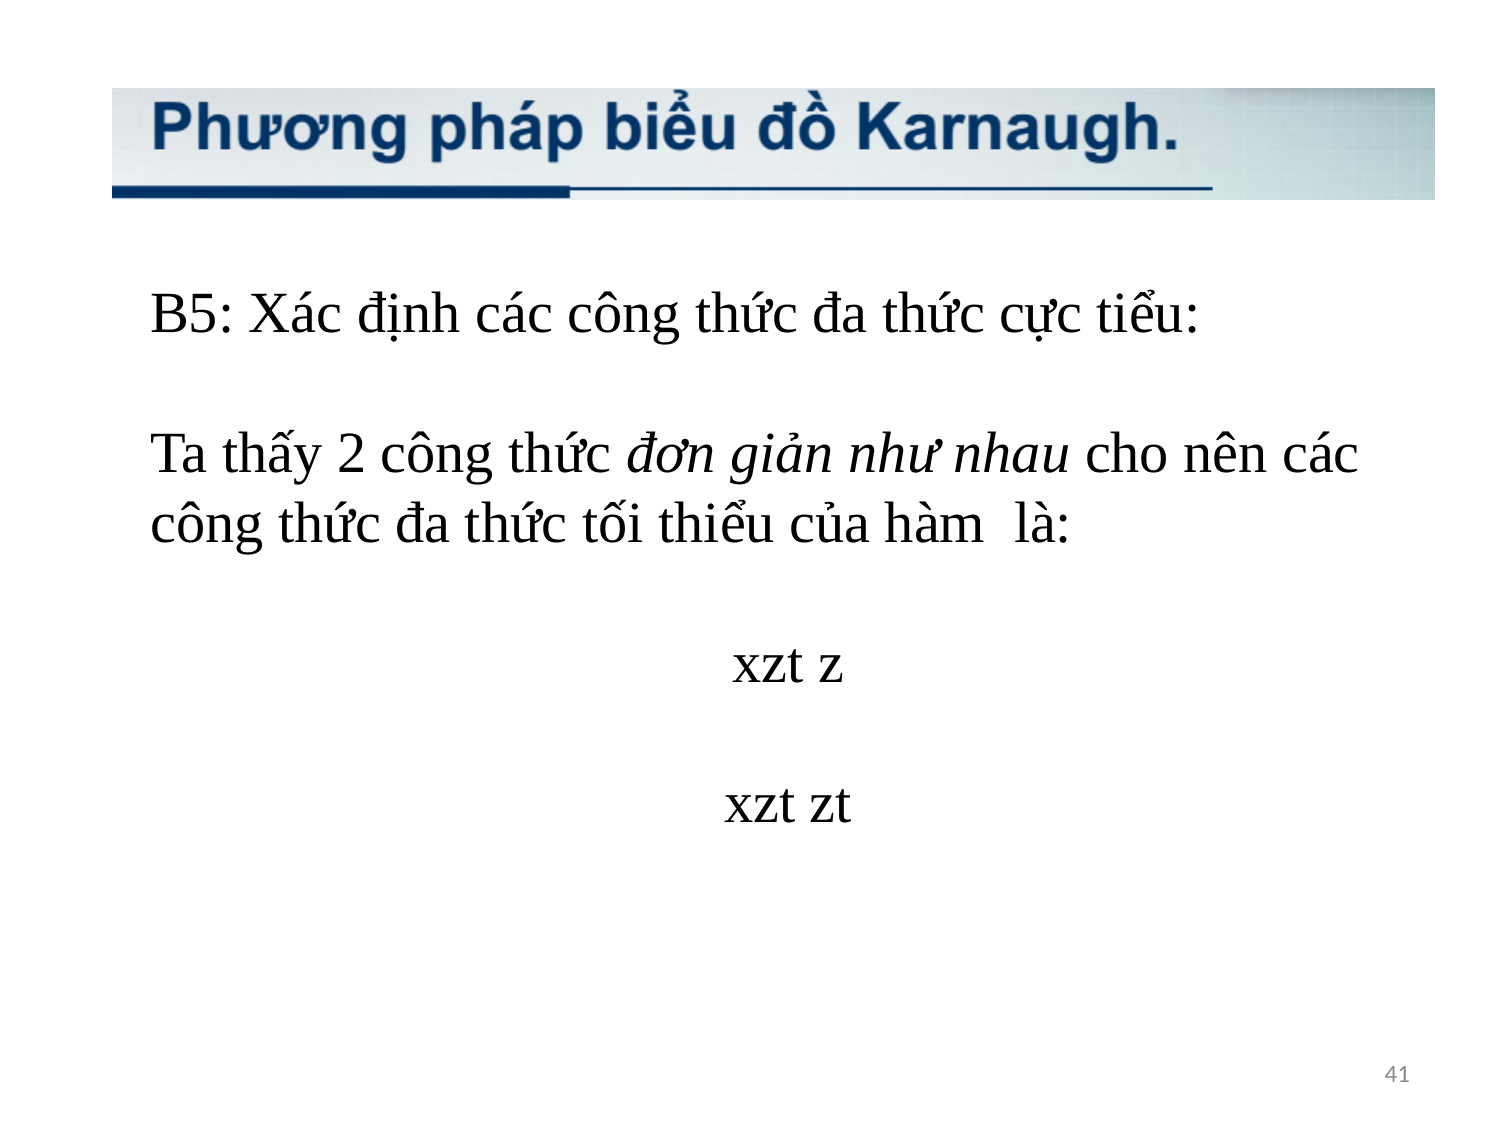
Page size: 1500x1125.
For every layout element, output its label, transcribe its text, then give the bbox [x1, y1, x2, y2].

picture [111, 88, 1435, 201]
slide_number 41 [1074, 1042, 1425, 1103]
